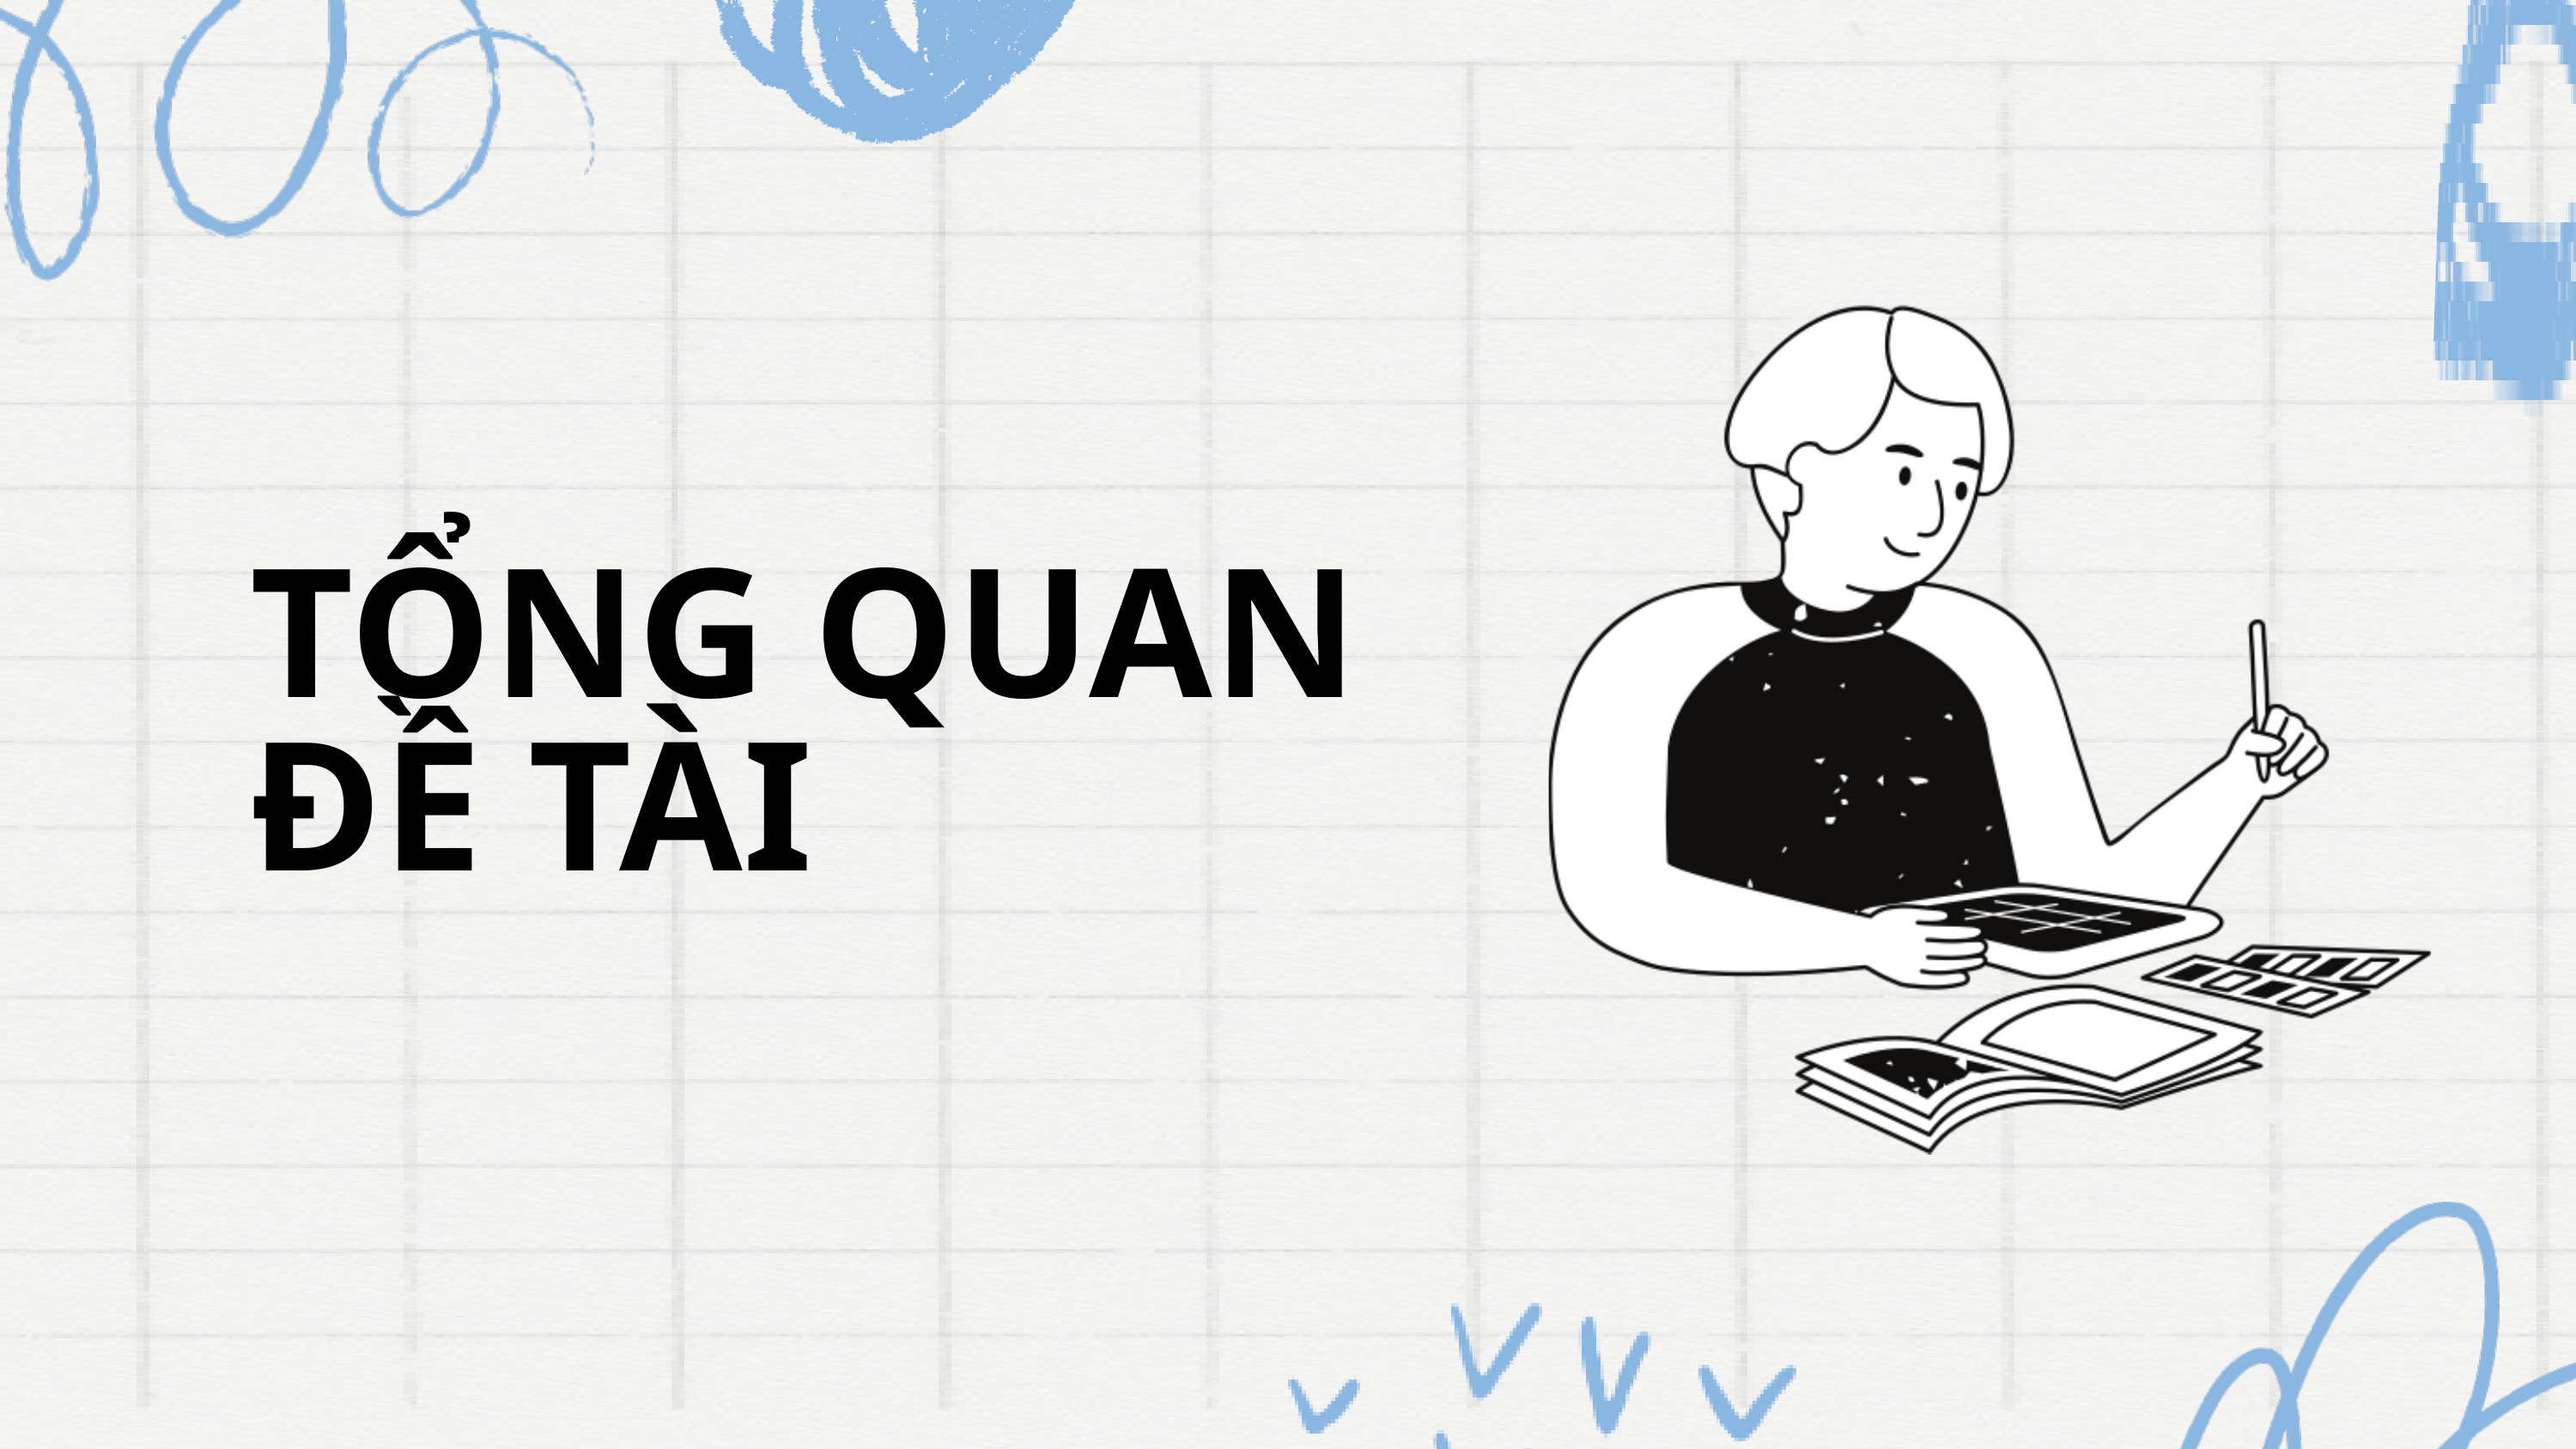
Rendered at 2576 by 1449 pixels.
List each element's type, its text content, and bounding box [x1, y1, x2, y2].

text_box [0, 0, 596, 282]
text_box [2431, 0, 2576, 419]
text_box [2162, 1202, 2576, 1449]
text_box [0, 0, 2576, 1449]
text_box [1288, 1303, 1862, 1449]
text_box [704, 0, 1113, 145]
text_box [1548, 294, 2432, 1155]
text_box TỔNG QUAN ĐỀ TÀI [250, 560, 1461, 907]
